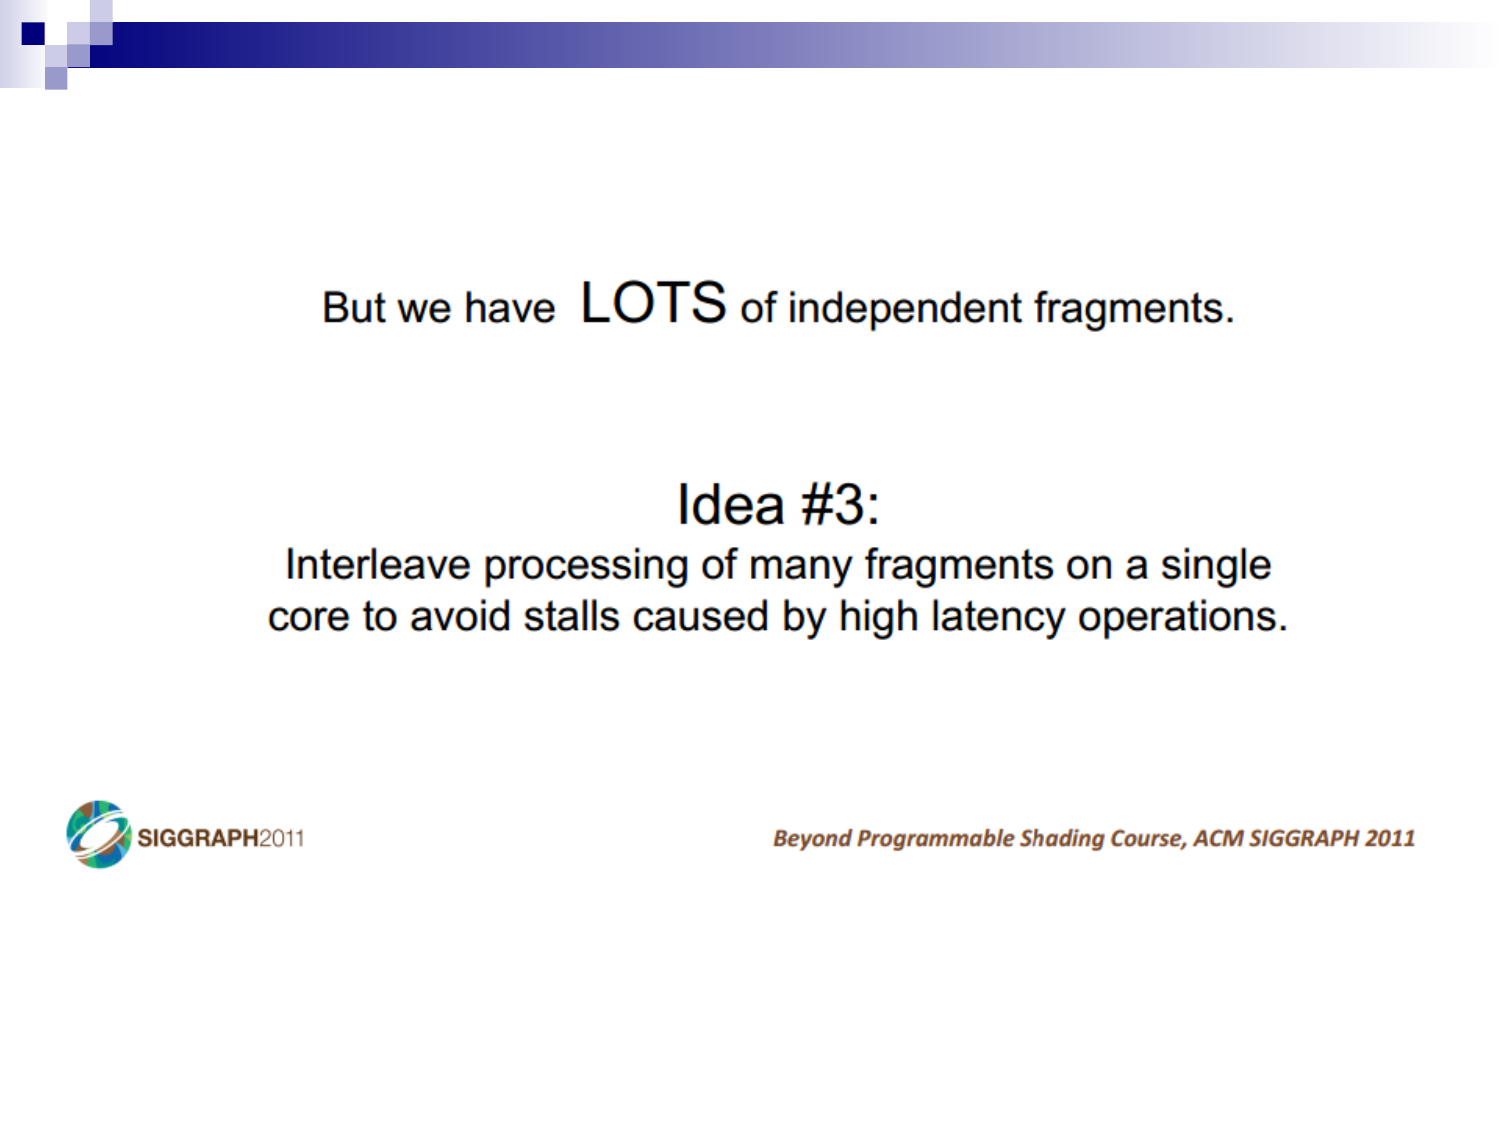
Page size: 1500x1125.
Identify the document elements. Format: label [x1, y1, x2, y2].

picture [59, 252, 1441, 873]
